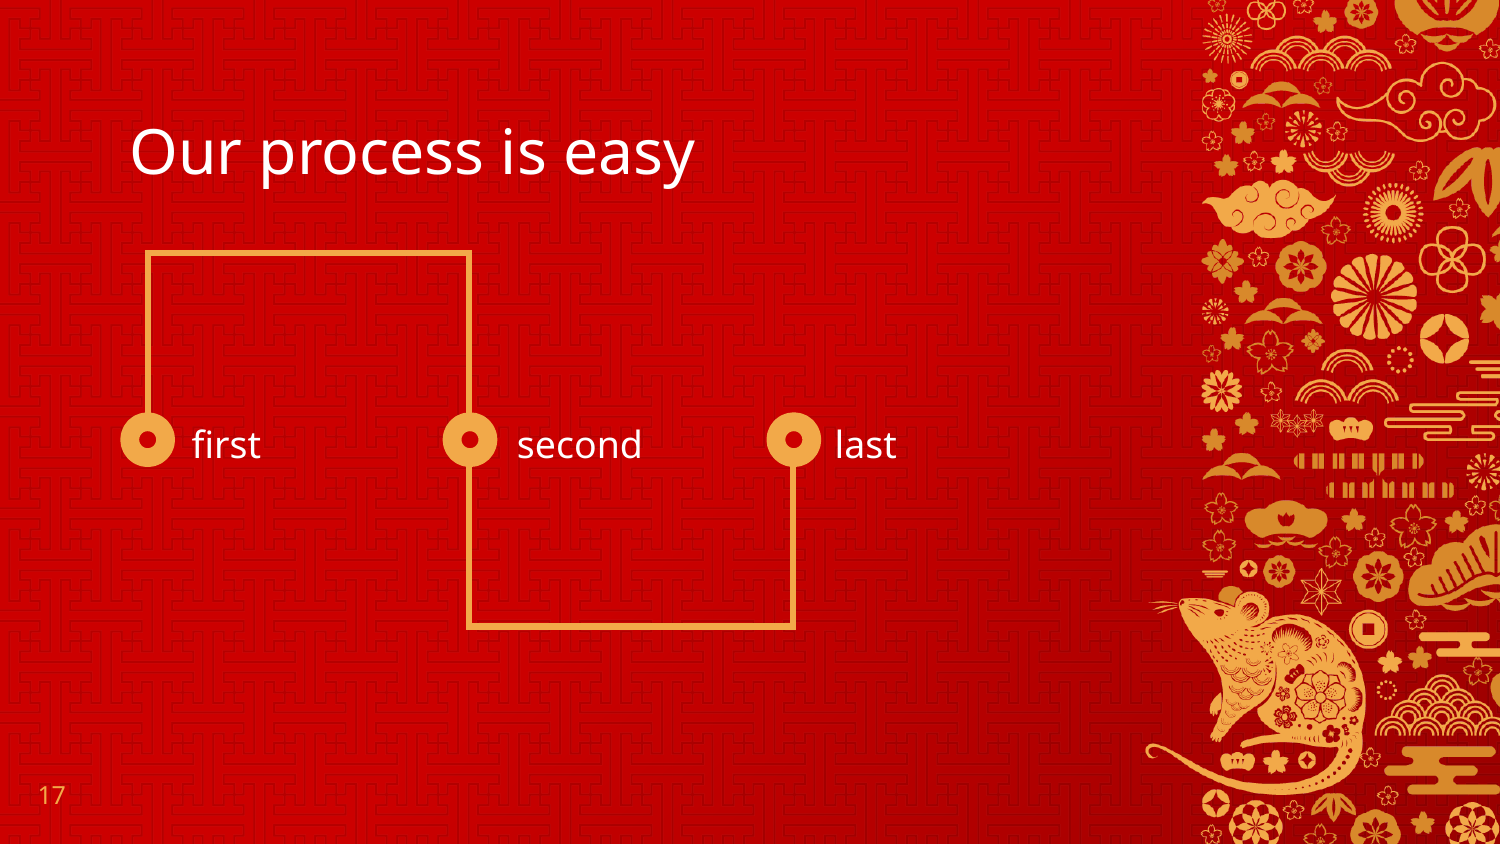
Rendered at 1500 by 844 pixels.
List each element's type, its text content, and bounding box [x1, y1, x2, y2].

text_box [469, 435, 794, 627]
slide_number ‹#› [37, 779, 128, 844]
text_box second [501, 406, 696, 474]
text_box [452, 421, 488, 458]
title Our process is easy [129, 126, 1093, 207]
text_box [129, 421, 166, 458]
picture [1145, 0, 1500, 844]
text_box last [819, 406, 996, 474]
text_box first [176, 406, 371, 474]
text_box [147, 252, 470, 436]
text_box [775, 421, 812, 458]
